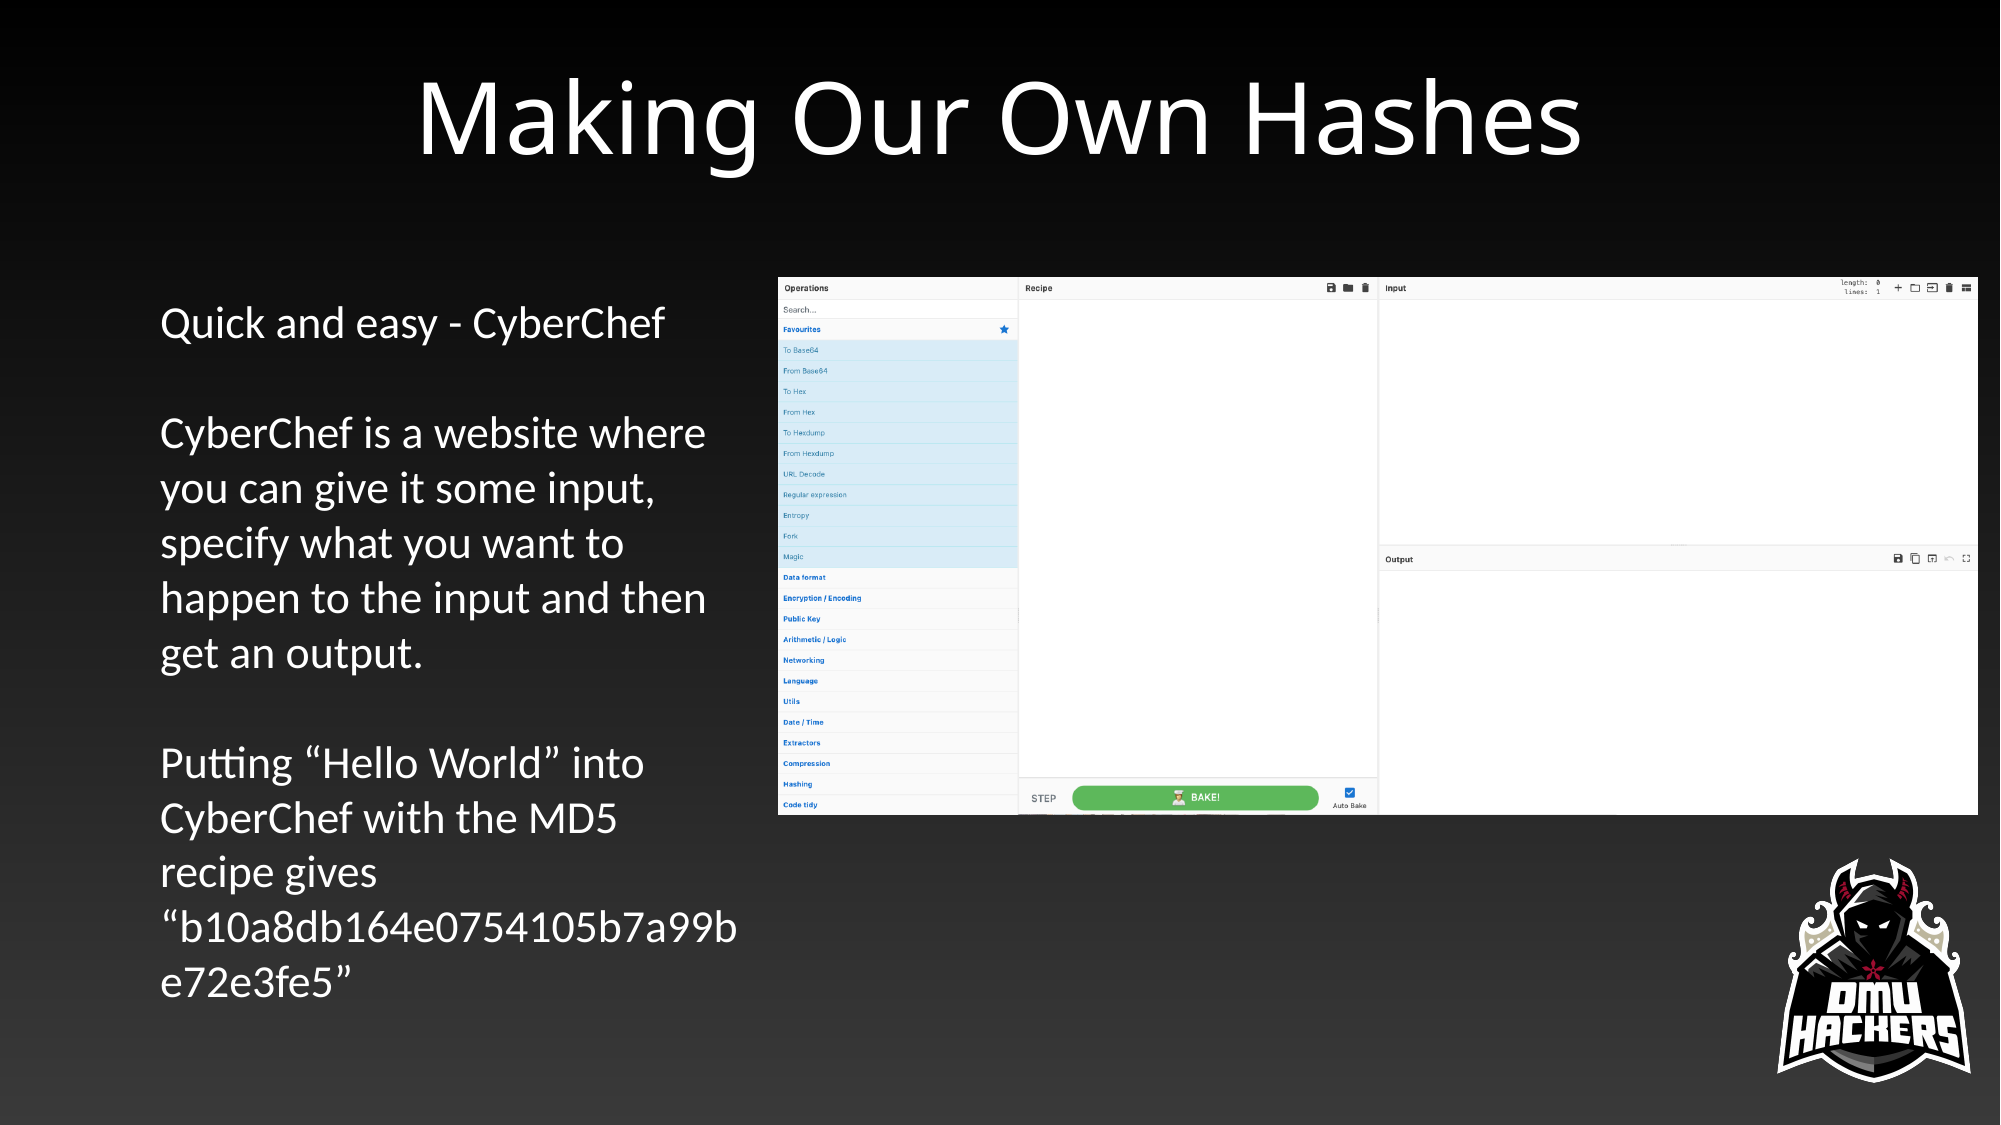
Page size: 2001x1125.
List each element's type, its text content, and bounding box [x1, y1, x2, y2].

text_box Quick and easy - CyberChef CyberChef is a website where you can give it some input, specify what you want to happen to the input and then get an output. Putting “Hello World” into CyberChef with the MD5 recipe gives “b10a8db164e0754105b7a99be72e3fe5” [145, 277, 757, 1023]
picture [1777, 858, 1971, 1083]
text_box Making Our Own Hashes [31, 23, 1969, 206]
picture [778, 277, 1979, 816]
